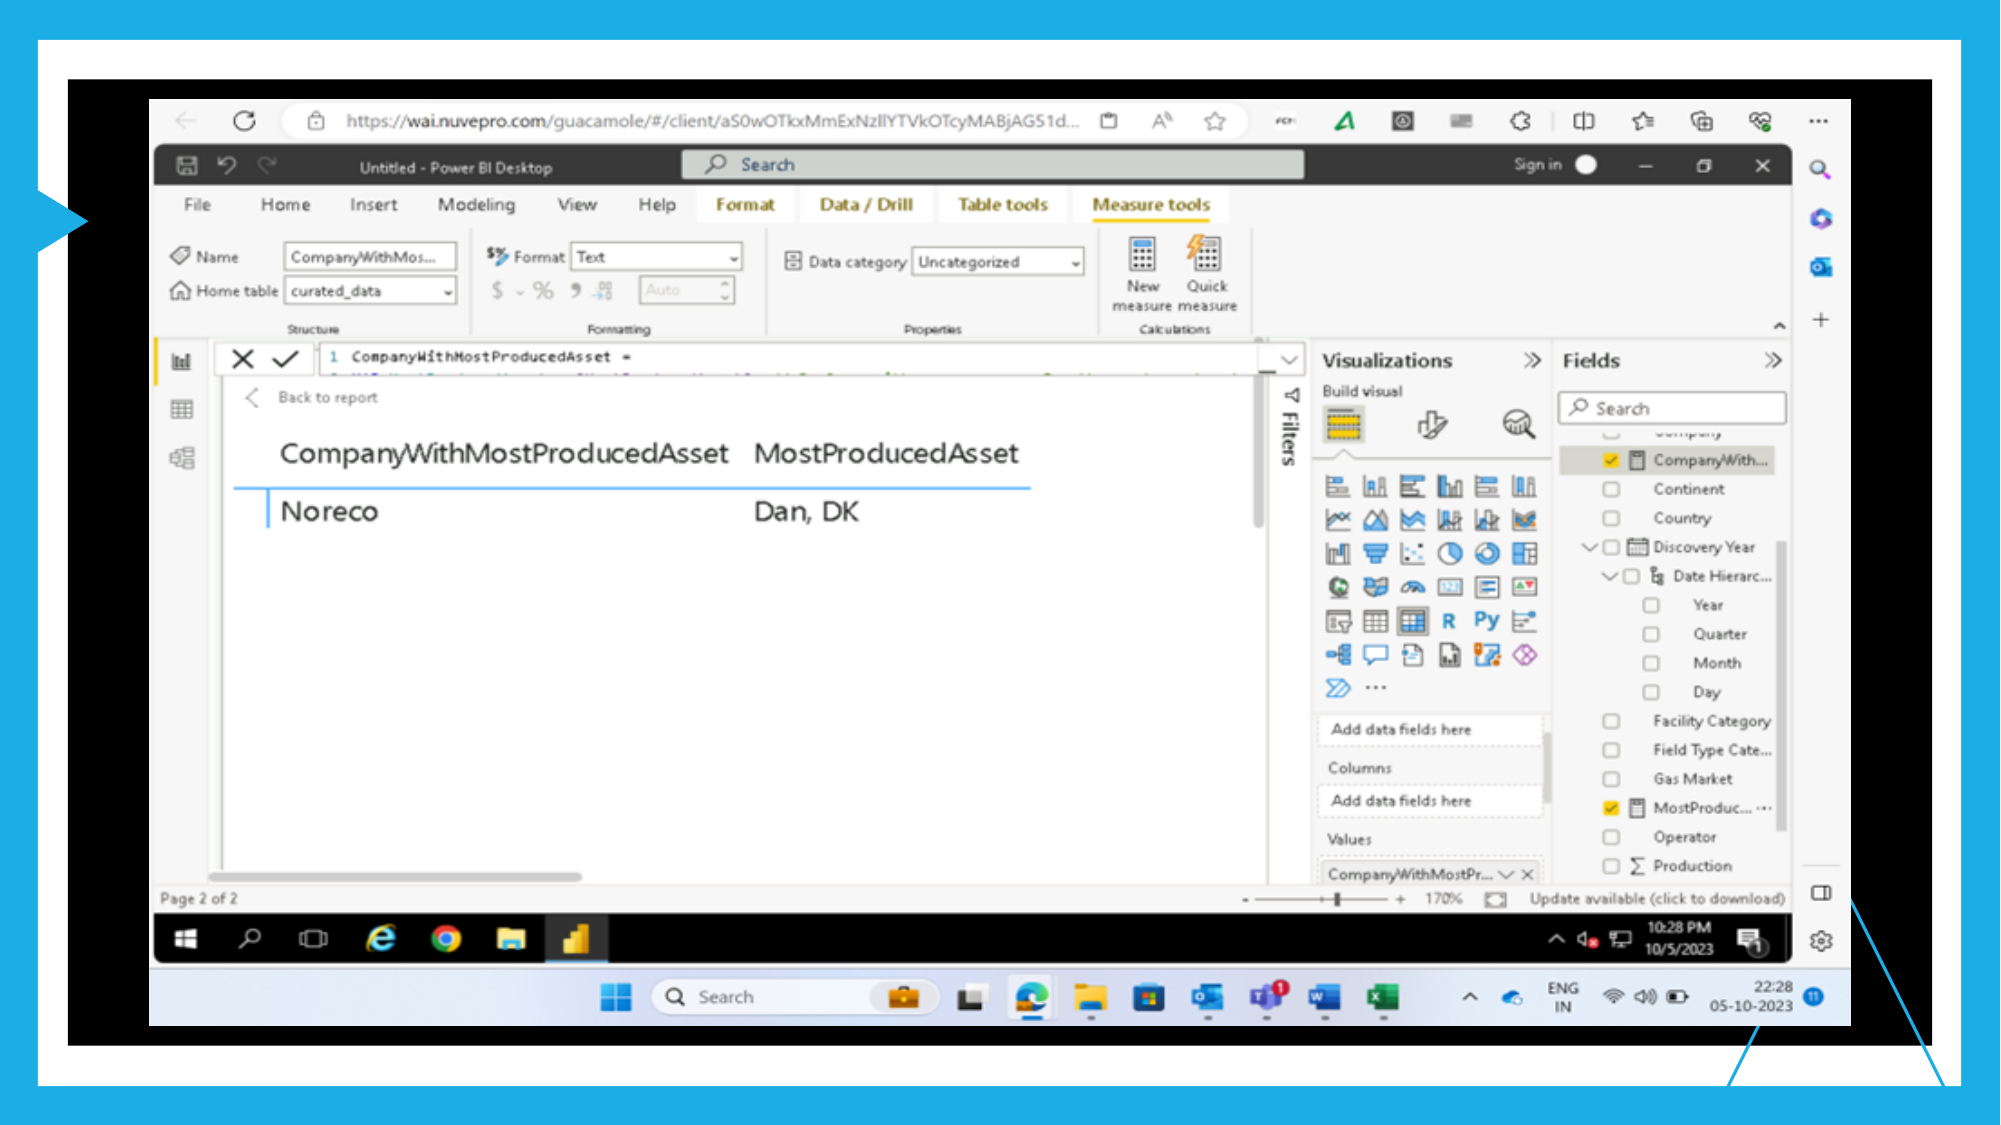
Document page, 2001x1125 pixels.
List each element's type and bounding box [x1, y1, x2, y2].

picture [149, 98, 1851, 1026]
